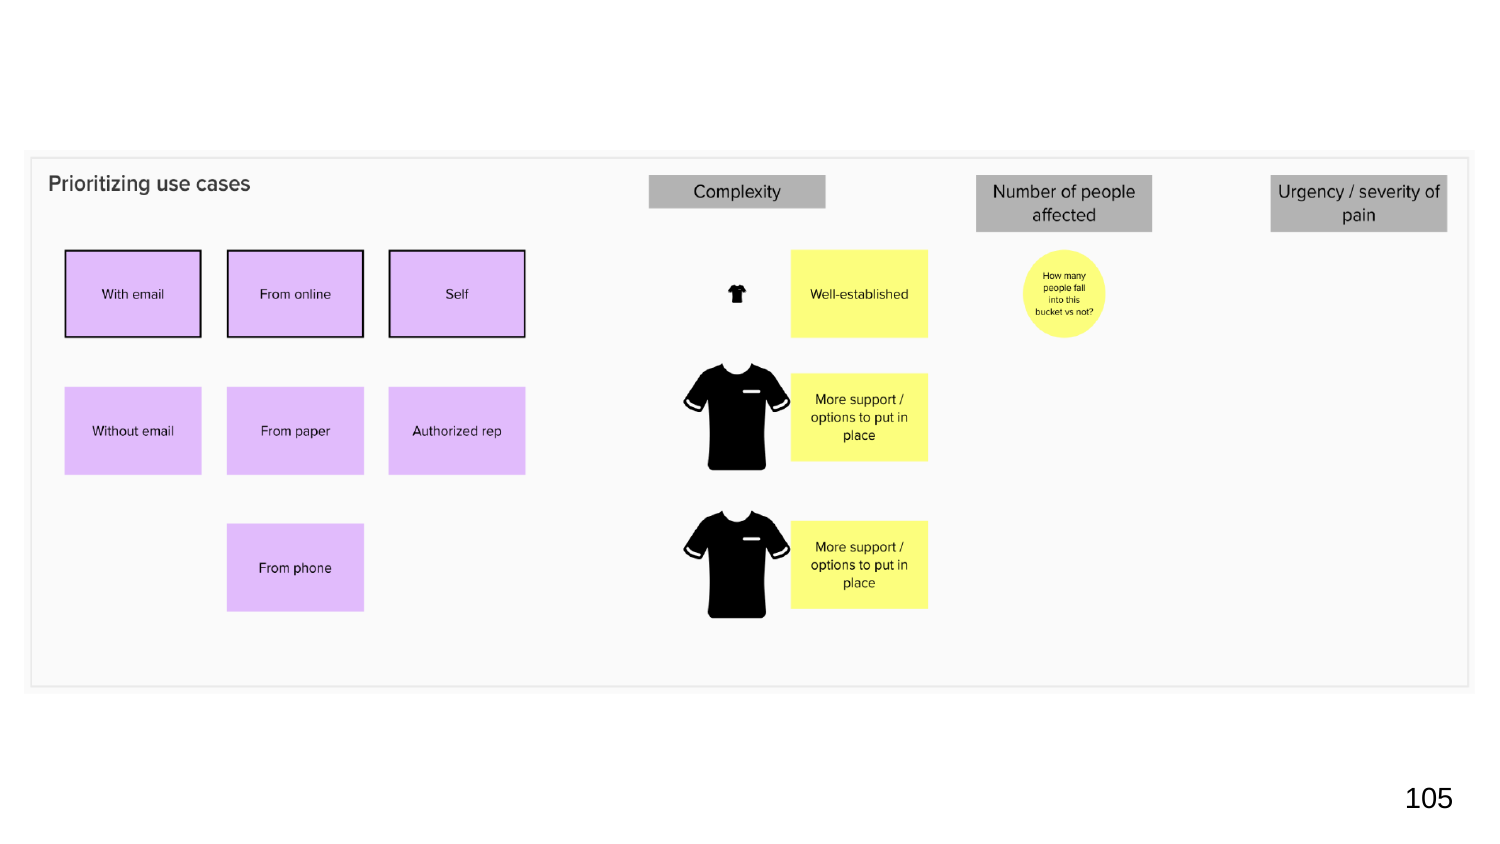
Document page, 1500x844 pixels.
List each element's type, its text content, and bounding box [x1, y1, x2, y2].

picture [24, 150, 1476, 694]
slide_number ‹#› [1389, 764, 1480, 830]
